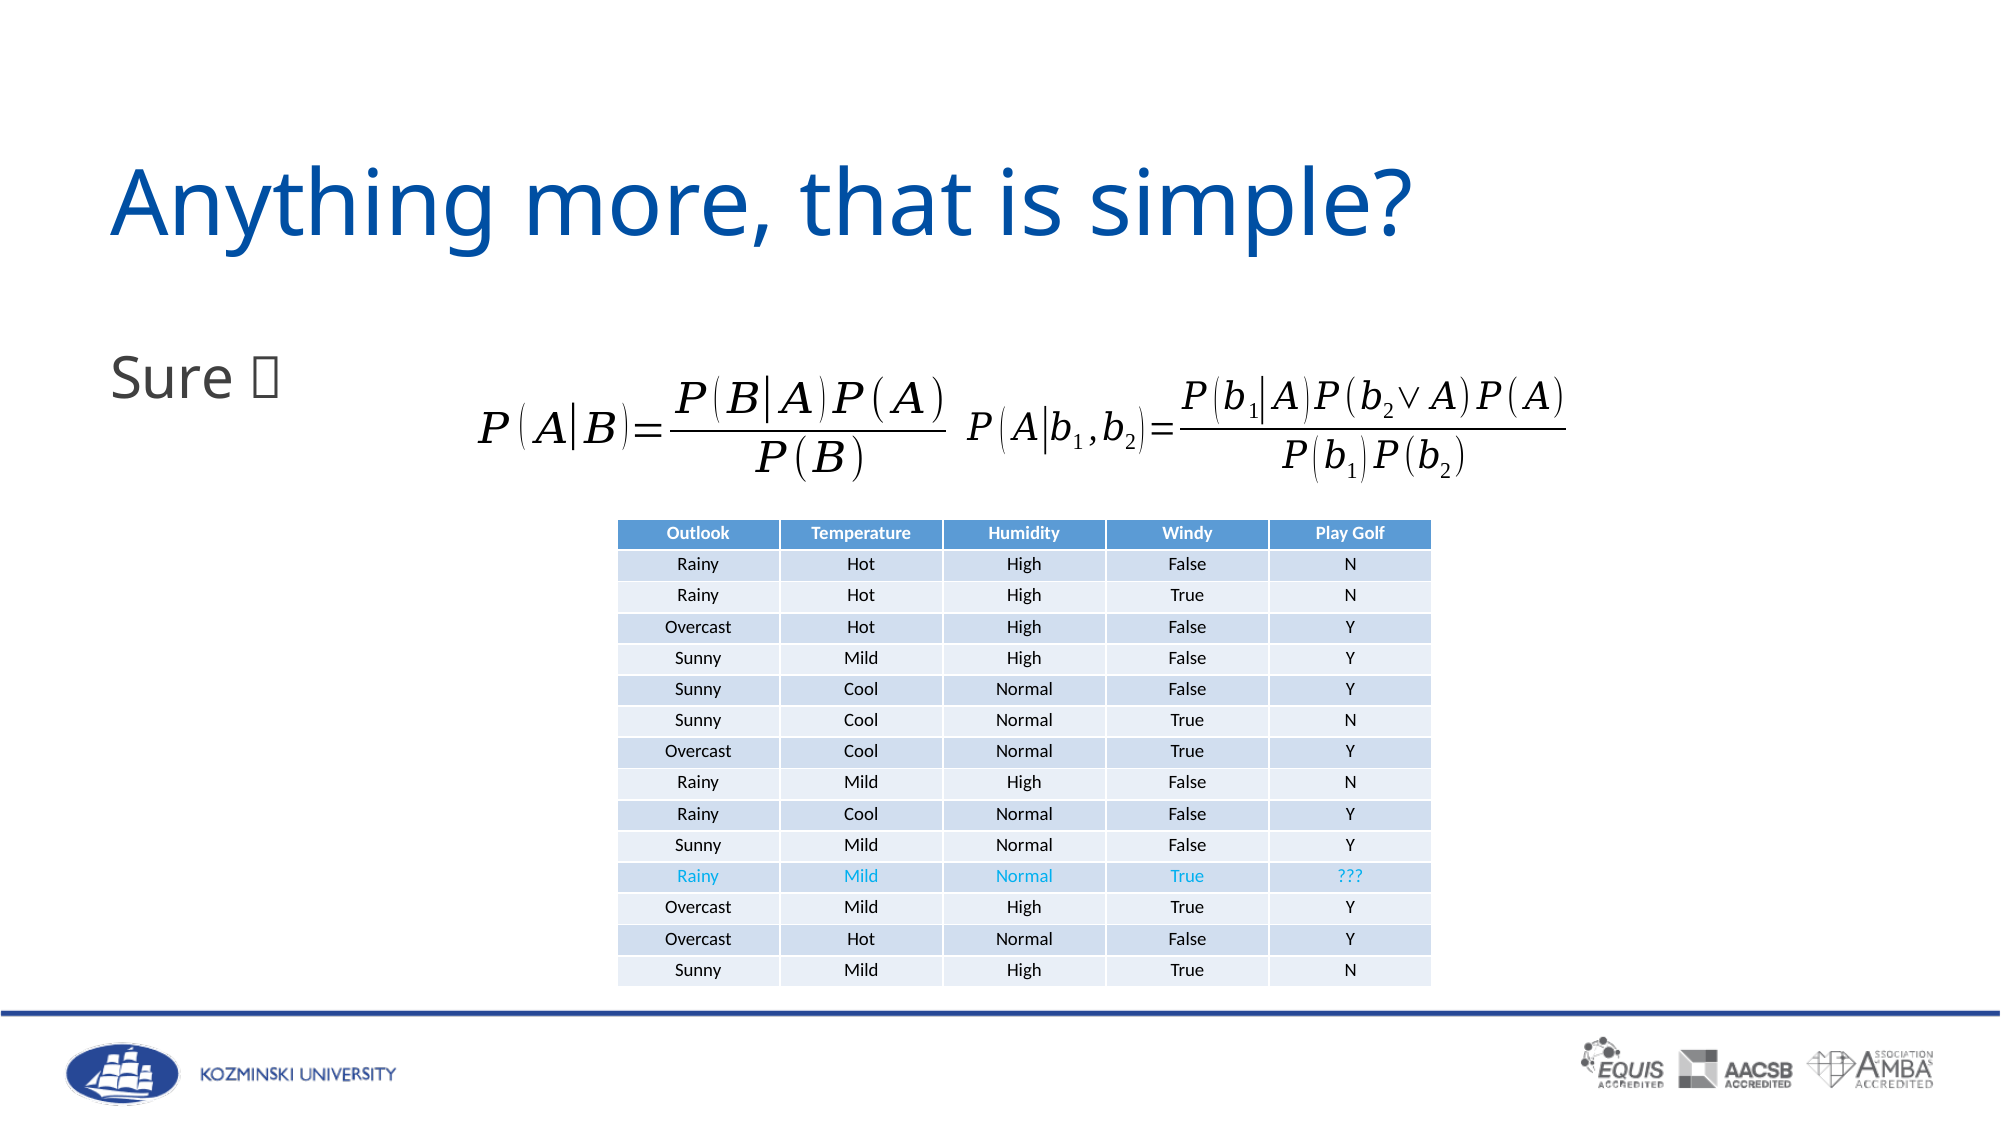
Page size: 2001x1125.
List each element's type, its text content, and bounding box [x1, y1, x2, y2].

table_cell Rainy [618, 863, 779, 892]
table_cell Y [1270, 738, 1431, 768]
table_cell High [944, 769, 1105, 799]
table_cell False [1107, 676, 1268, 705]
table_header Play Golf [1270, 520, 1431, 549]
table_cell Mild [781, 863, 942, 892]
table_cell Sunny [618, 832, 779, 861]
table_cell False [1107, 925, 1268, 955]
table_cell Rainy [618, 551, 779, 581]
table_cell Y [1270, 801, 1431, 830]
table_cell Y [1270, 614, 1431, 643]
table_cell Overcast [618, 738, 779, 768]
table_cell N [1270, 769, 1431, 799]
table_cell Cool [781, 676, 942, 705]
table_cell Mild [781, 769, 942, 799]
table_cell Mild [781, 832, 942, 861]
table_cell Y [1270, 925, 1431, 955]
table_cell Sunny [618, 707, 779, 736]
table_cell N [1270, 957, 1431, 986]
table_cell Overcast [618, 894, 779, 924]
table_cell Normal [944, 801, 1105, 830]
table_cell High [944, 614, 1105, 643]
table_cell Rainy [618, 582, 779, 612]
table_cell True [1107, 707, 1268, 736]
table_cell High [944, 582, 1105, 612]
table_cell Normal [944, 925, 1105, 955]
table_cell Sunny [618, 957, 779, 986]
table_cell False [1107, 832, 1268, 861]
table_cell True [1107, 863, 1268, 892]
table_cell ??? [1270, 863, 1431, 892]
table_cell True [1107, 957, 1268, 986]
table_cell Mild [781, 957, 942, 986]
table_cell N [1270, 707, 1431, 736]
table_cell Overcast [618, 925, 779, 955]
table_cell Cool [781, 801, 942, 830]
table_cell Hot [781, 582, 942, 612]
table_cell Cool [781, 707, 942, 736]
table_cell True [1107, 894, 1268, 924]
table_header Windy [1107, 520, 1268, 549]
table_header Temperature [781, 520, 942, 549]
table_cell Sunny [618, 645, 779, 674]
table_cell High [944, 957, 1105, 986]
table_cell True [1107, 582, 1268, 612]
table_cell N [1270, 582, 1431, 612]
table_cell Y [1270, 676, 1431, 705]
table_cell N [1270, 551, 1431, 581]
table_cell False [1107, 551, 1268, 581]
table_cell Mild [781, 894, 942, 924]
title Anything more, that is simple? [102, 96, 1828, 315]
table_cell Rainy [618, 769, 779, 799]
table_cell True [1107, 738, 1268, 768]
table_cell Hot [781, 614, 942, 643]
table_cell False [1107, 614, 1268, 643]
table_header Outlook [618, 520, 779, 549]
table_cell Normal [944, 863, 1105, 892]
table_cell False [1107, 769, 1268, 799]
table_cell Normal [944, 832, 1105, 861]
table_cell Normal [944, 707, 1105, 736]
table_cell Overcast [618, 614, 779, 643]
table_cell Y [1270, 645, 1431, 674]
table_cell High [944, 894, 1105, 924]
table_cell Y [1270, 832, 1431, 861]
table_cell Mild [781, 645, 942, 674]
picture [0, 0, 2001, 1125]
table_cell Rainy [618, 801, 779, 830]
table_cell False [1107, 801, 1268, 830]
table_cell High [944, 551, 1105, 581]
table_cell Y [1270, 894, 1431, 924]
table_cell High [944, 645, 1105, 674]
list Sure  [102, 340, 1828, 1009]
table_cell Normal [944, 676, 1105, 705]
table_cell Cool [781, 738, 942, 768]
table_cell Hot [781, 551, 942, 581]
table_cell Sunny [618, 676, 779, 705]
table_cell Normal [944, 738, 1105, 768]
table_cell False [1107, 645, 1268, 674]
table_cell Hot [781, 925, 942, 955]
table_header Humidity [944, 520, 1105, 549]
